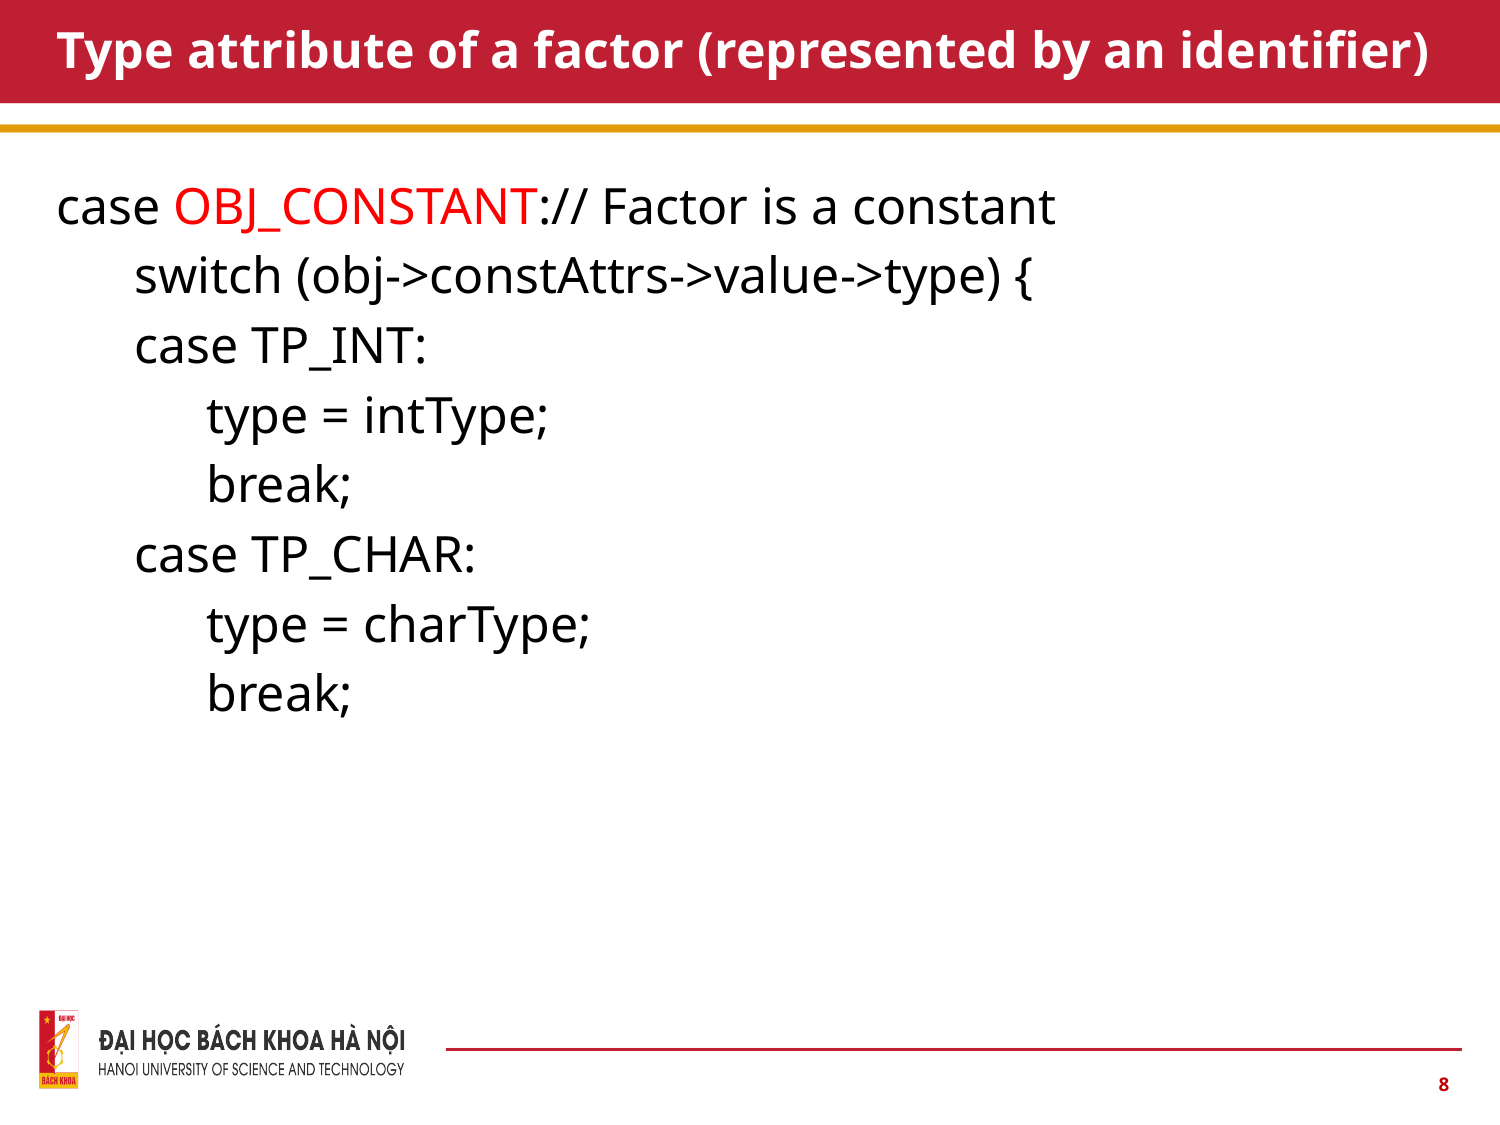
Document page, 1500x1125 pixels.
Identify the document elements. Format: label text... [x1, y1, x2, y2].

picture [0, 0, 1500, 1125]
slide_number 8 [1126, 1065, 1464, 1125]
title Type attribute of a factor (represented by an identifier) [41, 18, 1459, 90]
list case OBJ_CONSTANT:// Factor is a constant switch (obj->constAttrs->value->type) { case TP_INT: type = intType; break; case TP_CHAR: type = charType; break; [41, 173, 1459, 979]
